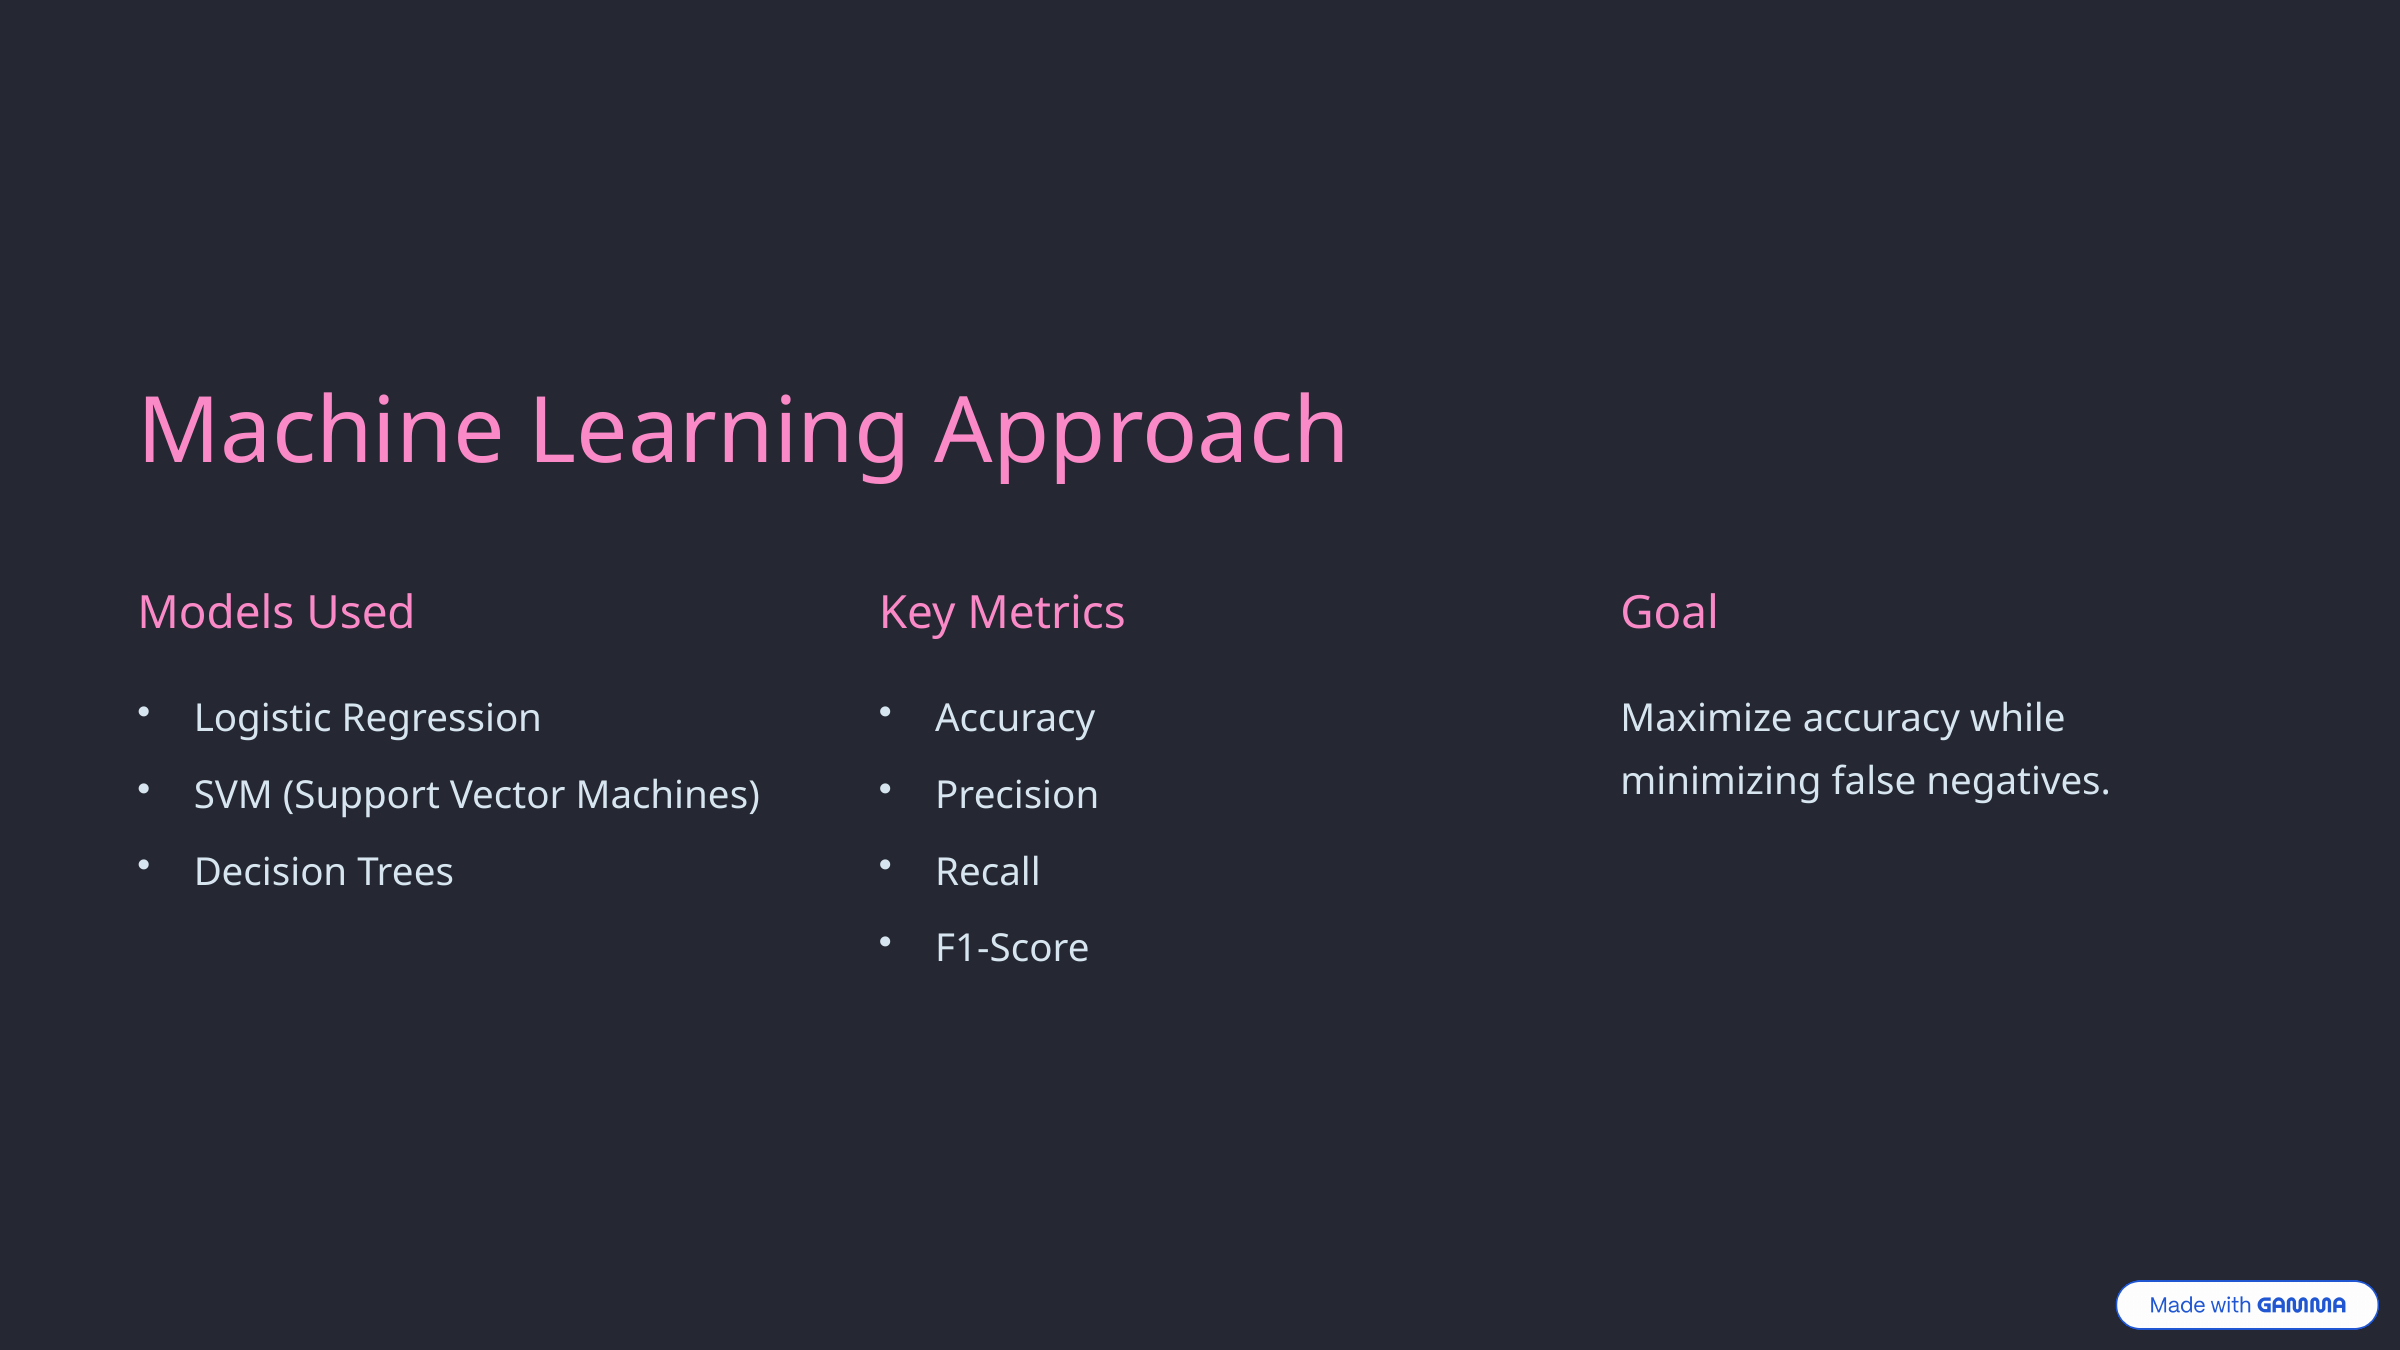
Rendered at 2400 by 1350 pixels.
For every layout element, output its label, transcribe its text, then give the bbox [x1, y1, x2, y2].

text_box Decision Trees [137, 830, 782, 894]
text_box Goal [1620, 580, 2083, 638]
text_box Maximize accuracy while minimizing false negatives. [1620, 677, 2265, 803]
text_box Logistic Regression [137, 677, 782, 740]
text_box Models Used [137, 580, 600, 638]
text_box Machine Learning Approach [137, 366, 1349, 482]
text_box Accuracy [878, 677, 1524, 740]
text_box Key Metrics [878, 580, 1341, 638]
picture [2106, 1271, 2389, 1339]
text_box SVM (Support Vector Machines) [137, 753, 782, 817]
text_box Precision [878, 753, 1524, 817]
text_box Recall [878, 830, 1524, 894]
text_box F1-Score [878, 906, 1524, 970]
